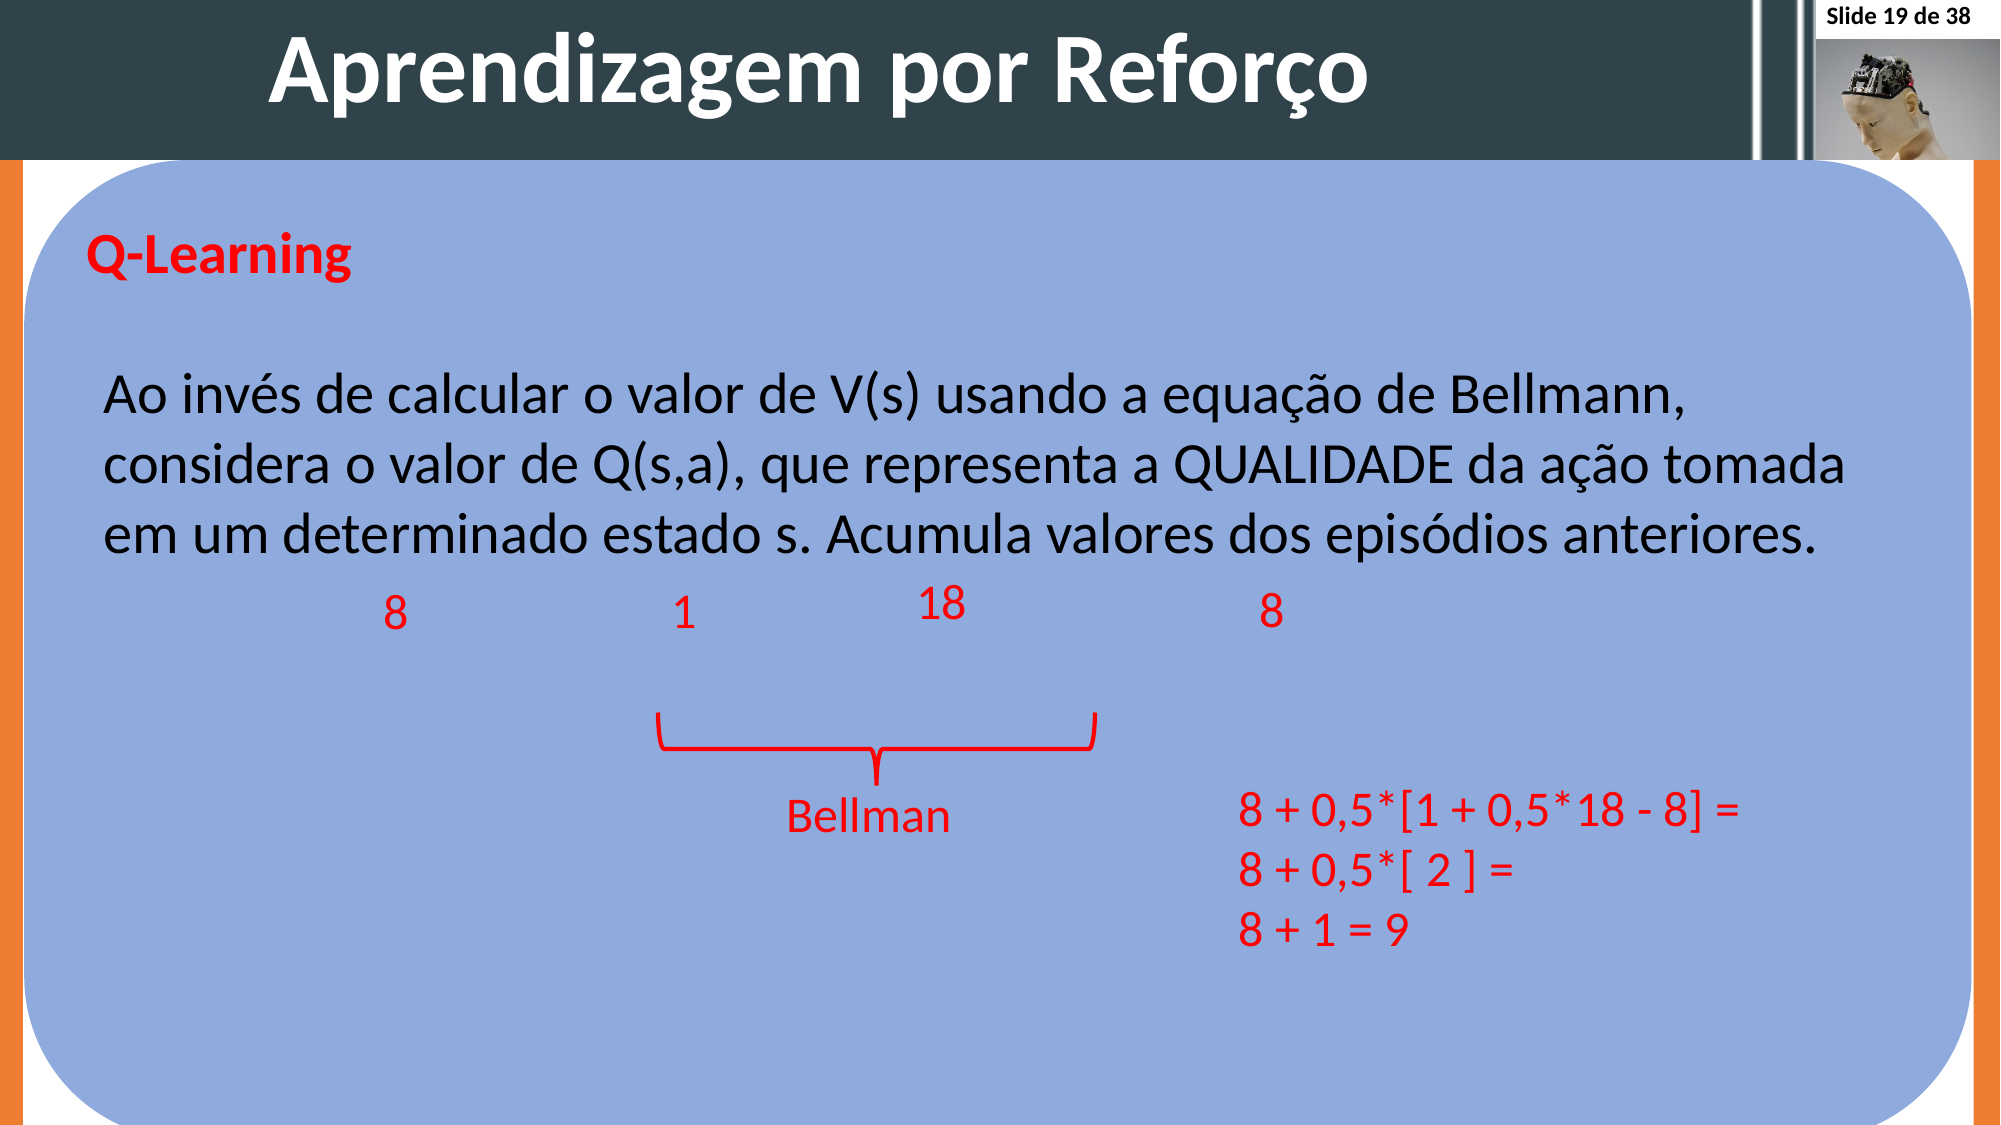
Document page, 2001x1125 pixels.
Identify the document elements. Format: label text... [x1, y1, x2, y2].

text_box [1816, 159, 1975, 1125]
text_box 18 [901, 562, 983, 637]
text_box [1975, 160, 2000, 1125]
text_box 8 [1244, 570, 1306, 646]
text_box 1 [656, 571, 719, 646]
text_box Bellman [771, 774, 982, 850]
text_box [657, 712, 1096, 774]
text_box 8 + 0,5*[1 + 0,5*18 - 8] = 8 + 0,5*[ 2 ] = 8 + 1 = 9 [1224, 768, 1881, 964]
text_box [0, 161, 22, 1125]
picture [0, 0, 2000, 161]
text_box [22, 161, 162, 1125]
text_box 8 [368, 571, 430, 647]
